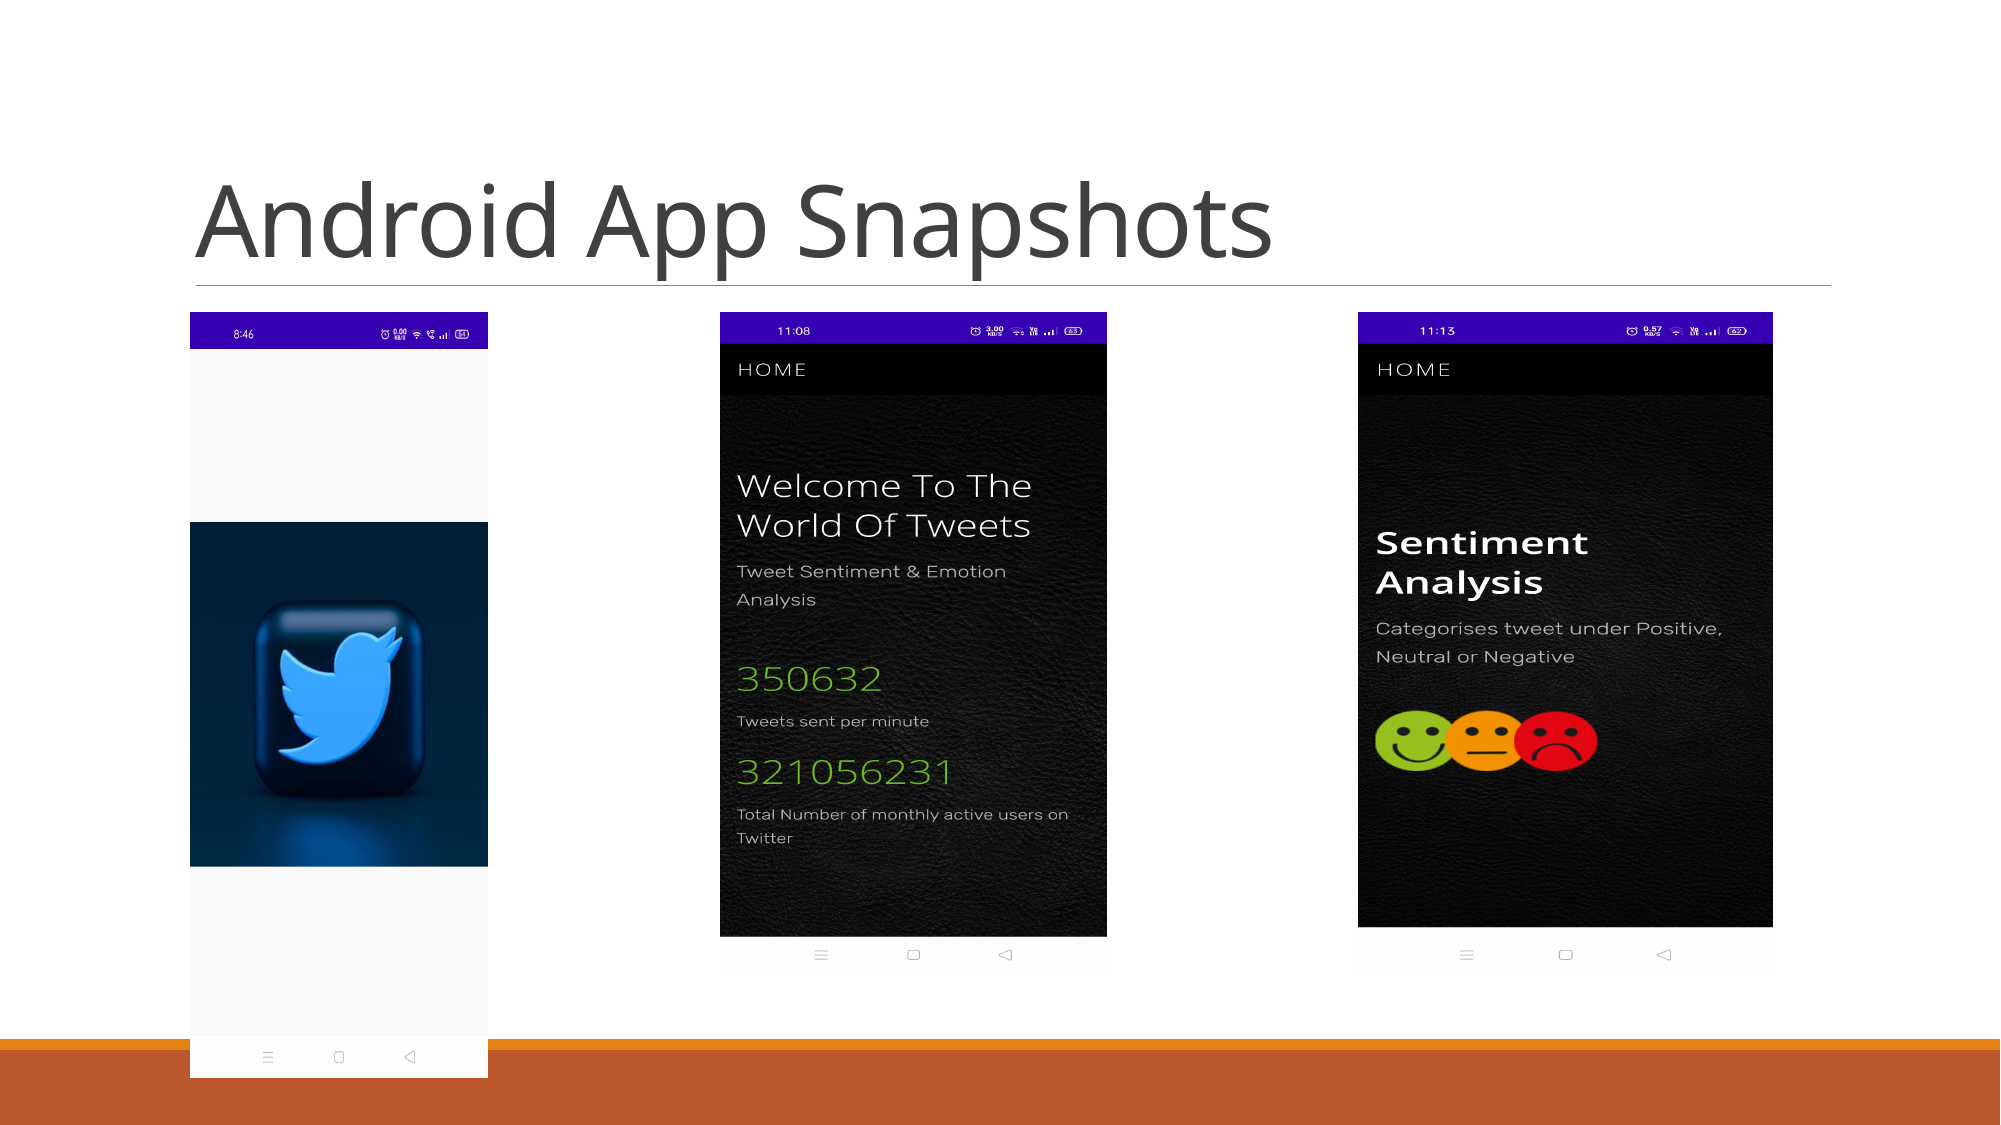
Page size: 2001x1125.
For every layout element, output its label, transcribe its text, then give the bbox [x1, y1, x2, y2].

title Android App Snapshots [180, 47, 1830, 285]
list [190, 312, 489, 1079]
picture [1358, 312, 1774, 974]
picture [720, 312, 1108, 974]
